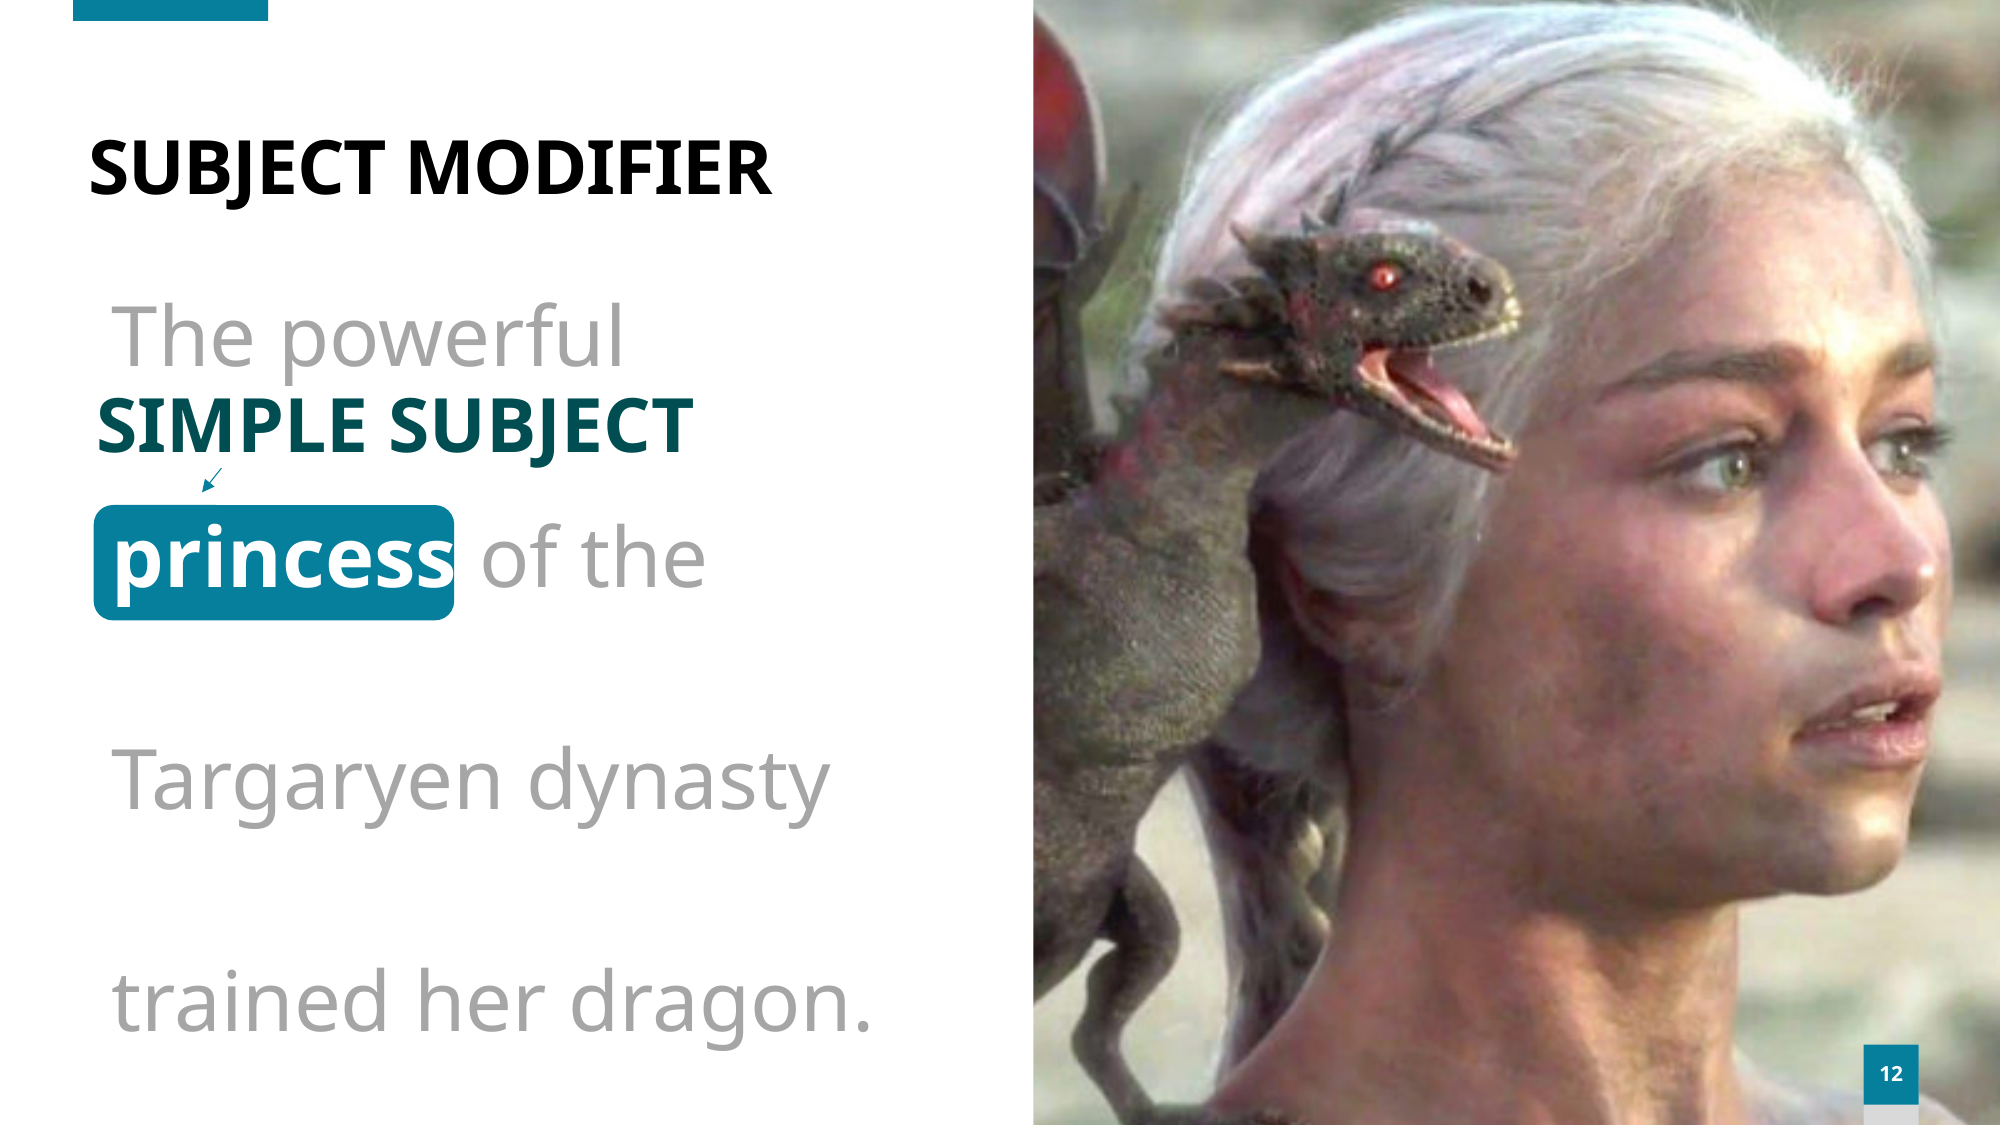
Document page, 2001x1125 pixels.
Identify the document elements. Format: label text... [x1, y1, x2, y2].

picture [1033, 0, 2000, 1125]
text_box [92, 503, 456, 622]
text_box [201, 468, 222, 493]
list SIMPLE SUBJECT [81, 380, 828, 445]
list The powerful princess of the Targaryen dynasty trained her dragon. [96, 286, 925, 342]
title SUBJECT MODIFIER [73, 121, 922, 219]
